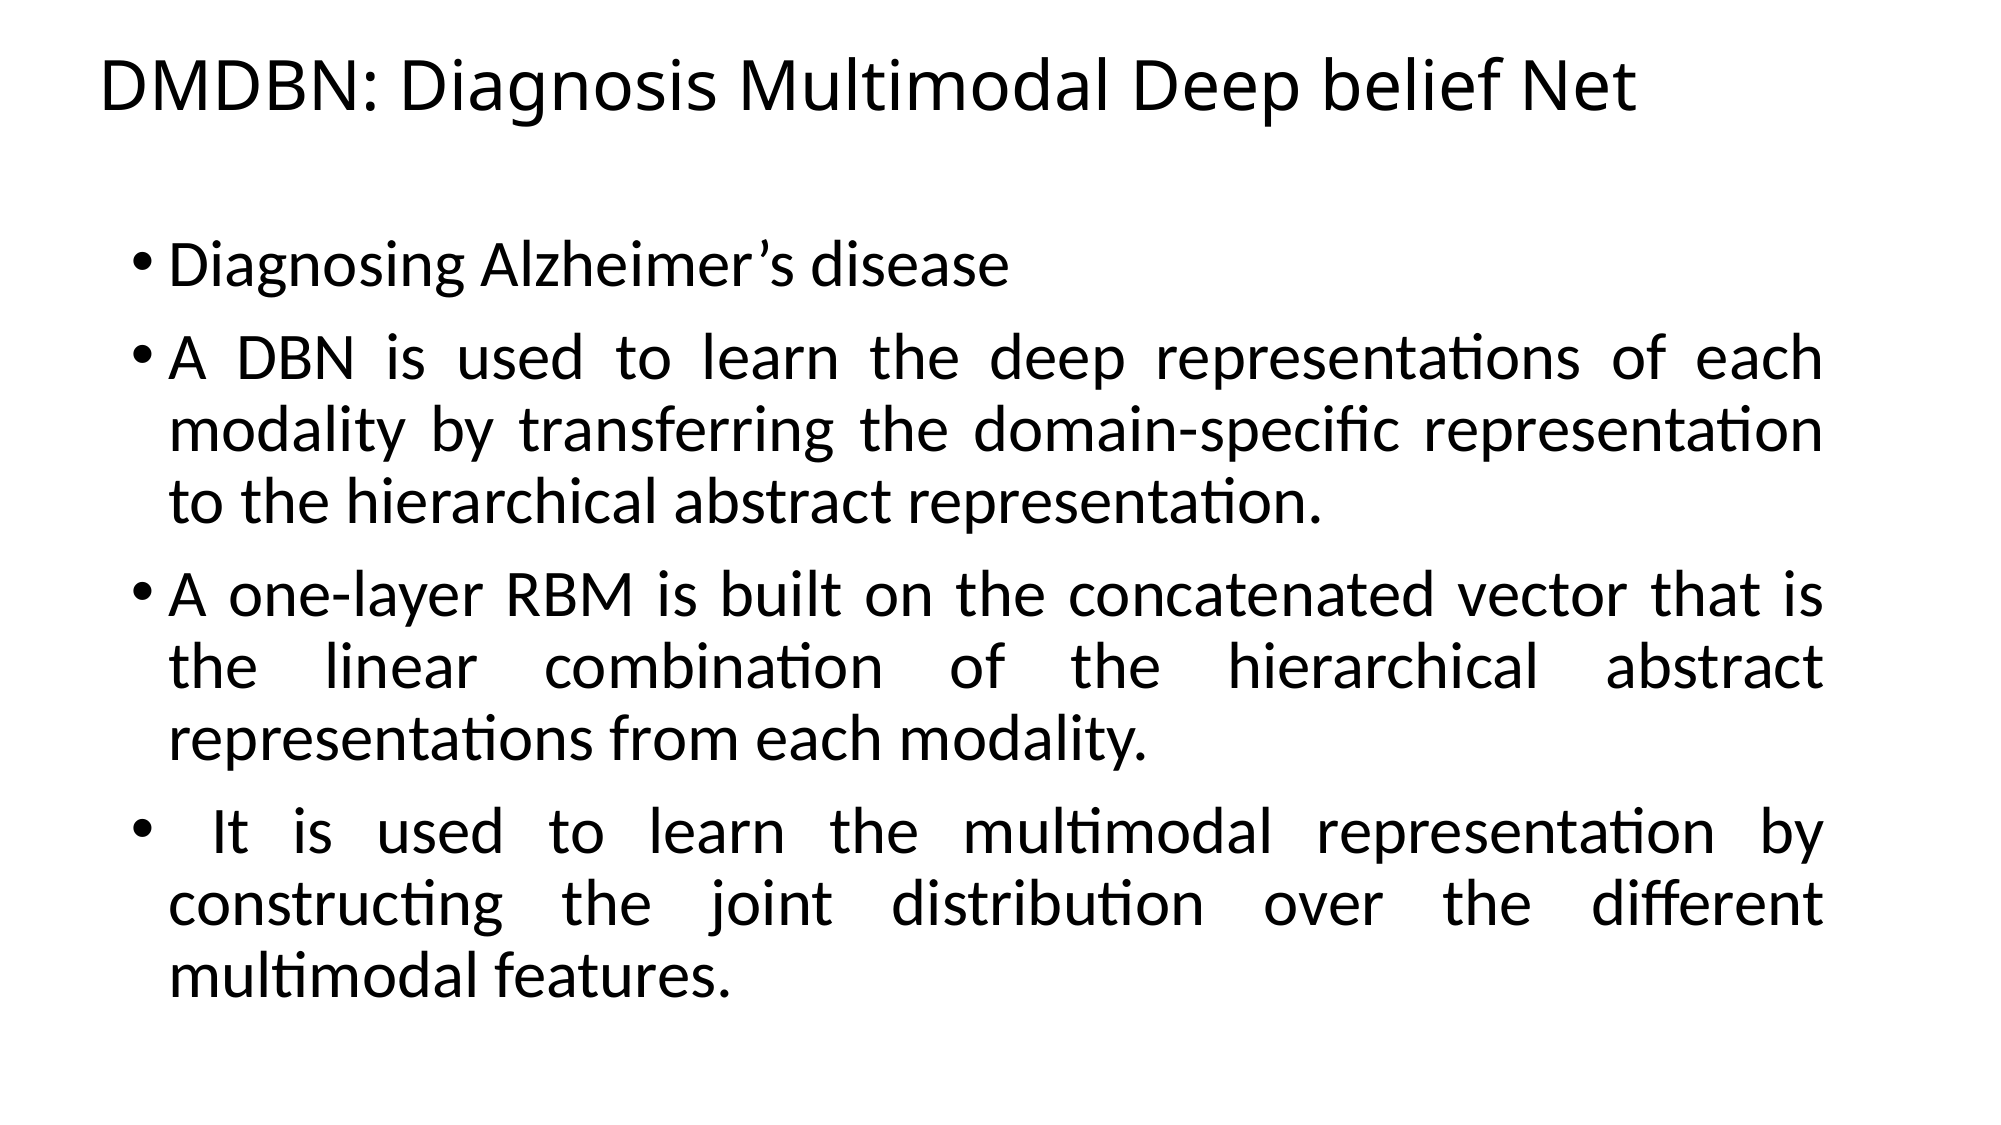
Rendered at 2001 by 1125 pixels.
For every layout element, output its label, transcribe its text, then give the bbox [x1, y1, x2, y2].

list Diagnosing Alzheimer’s disease A DBN is used to learn the deep representations of each modality by transferring the domain-specific representation to the hierarchical abstract representation. A one-layer RBM is built on the concatenated vector that is the linear combination of the hierarchical abstract representations from each modality. It is used to learn the multimodal representation by constructing the joint distribution over the different multimodal features. [115, 221, 1841, 1031]
title DMDBN: Diagnosis Multimodal Deep belief Net [83, 22, 1809, 153]
